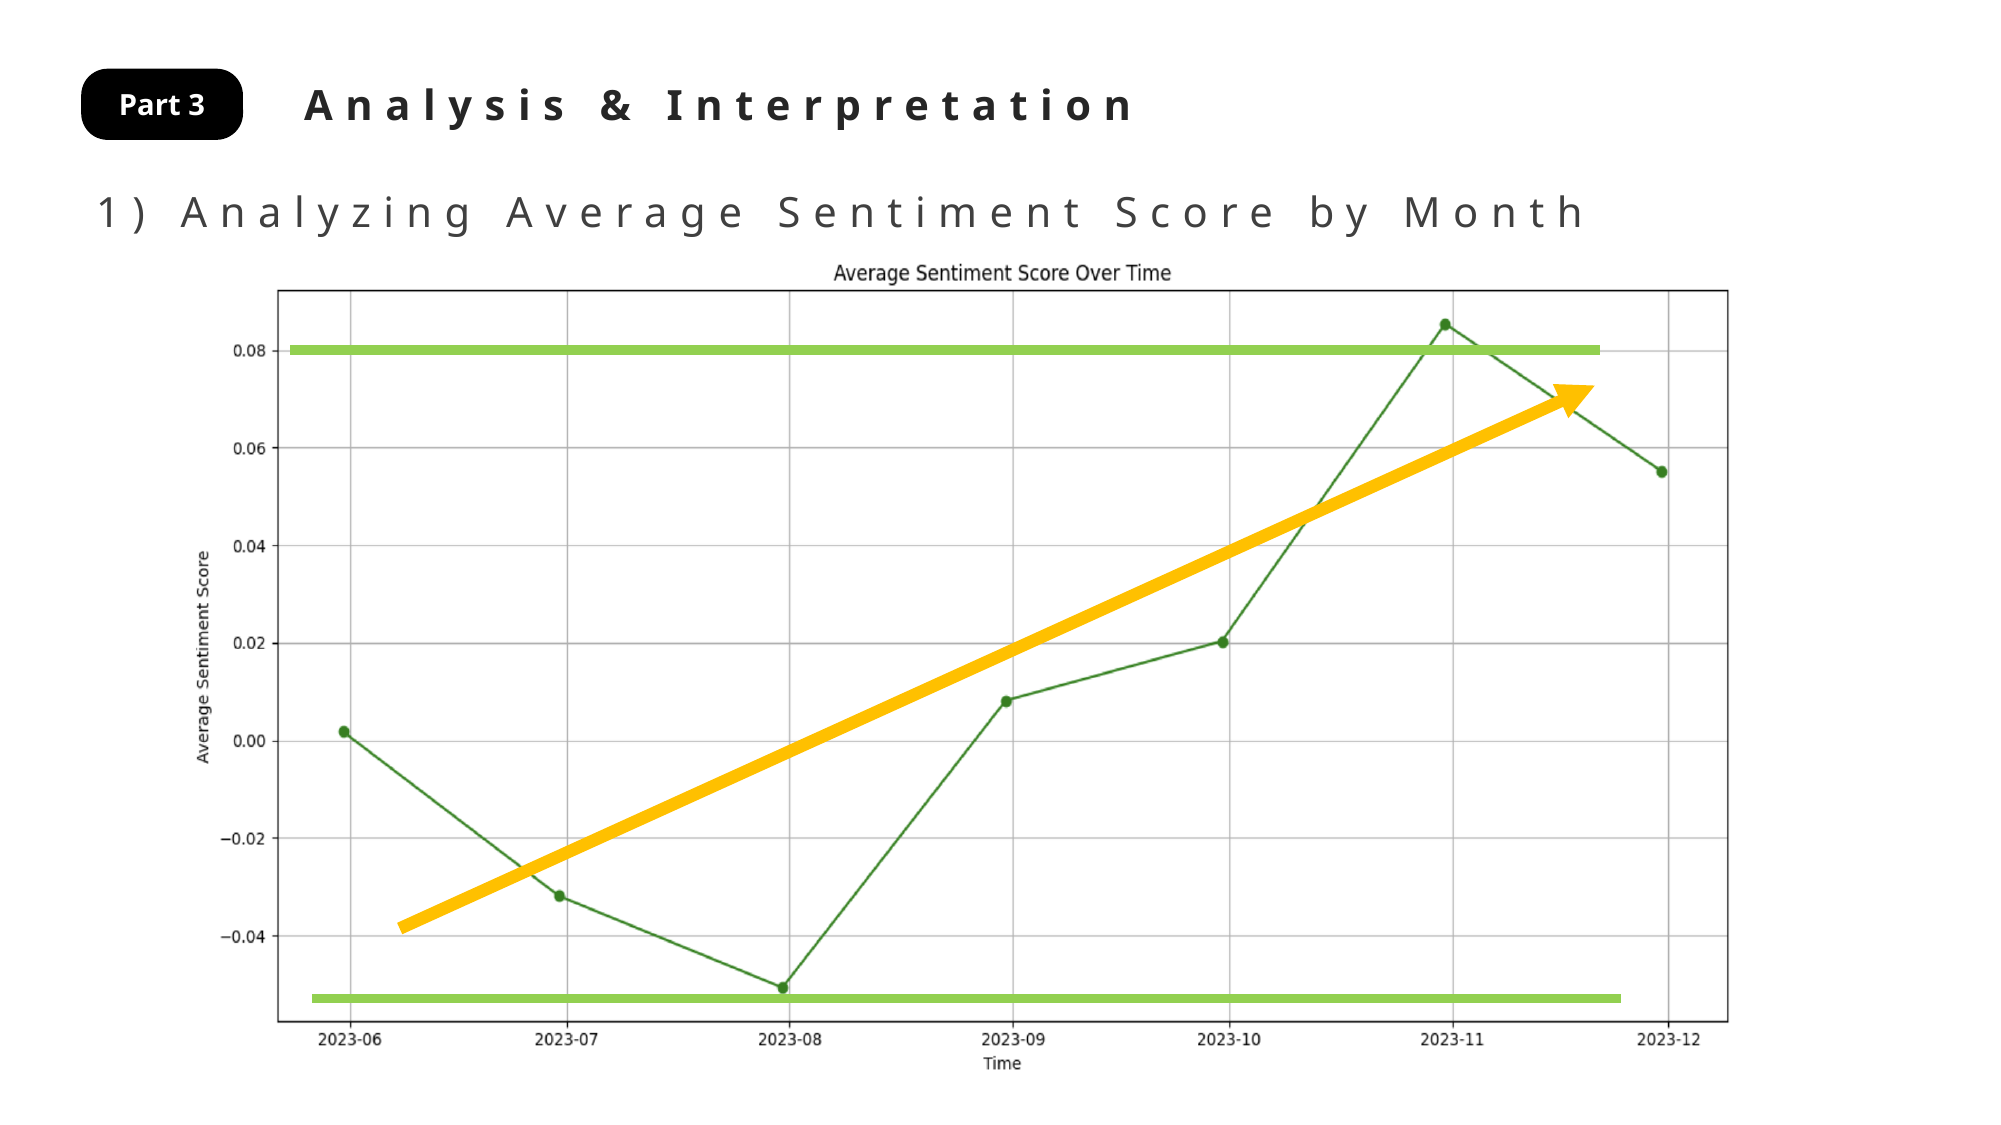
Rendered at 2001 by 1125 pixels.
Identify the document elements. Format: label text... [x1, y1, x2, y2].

text_box Part 3 [104, 79, 221, 129]
picture [187, 248, 1737, 1084]
text_box Analysis & Interpretation [289, 71, 1938, 137]
text_box [80, 67, 245, 141]
text_box 1) Analyzing Average Sentiment Score by Month [81, 178, 1982, 243]
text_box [399, 385, 1595, 929]
